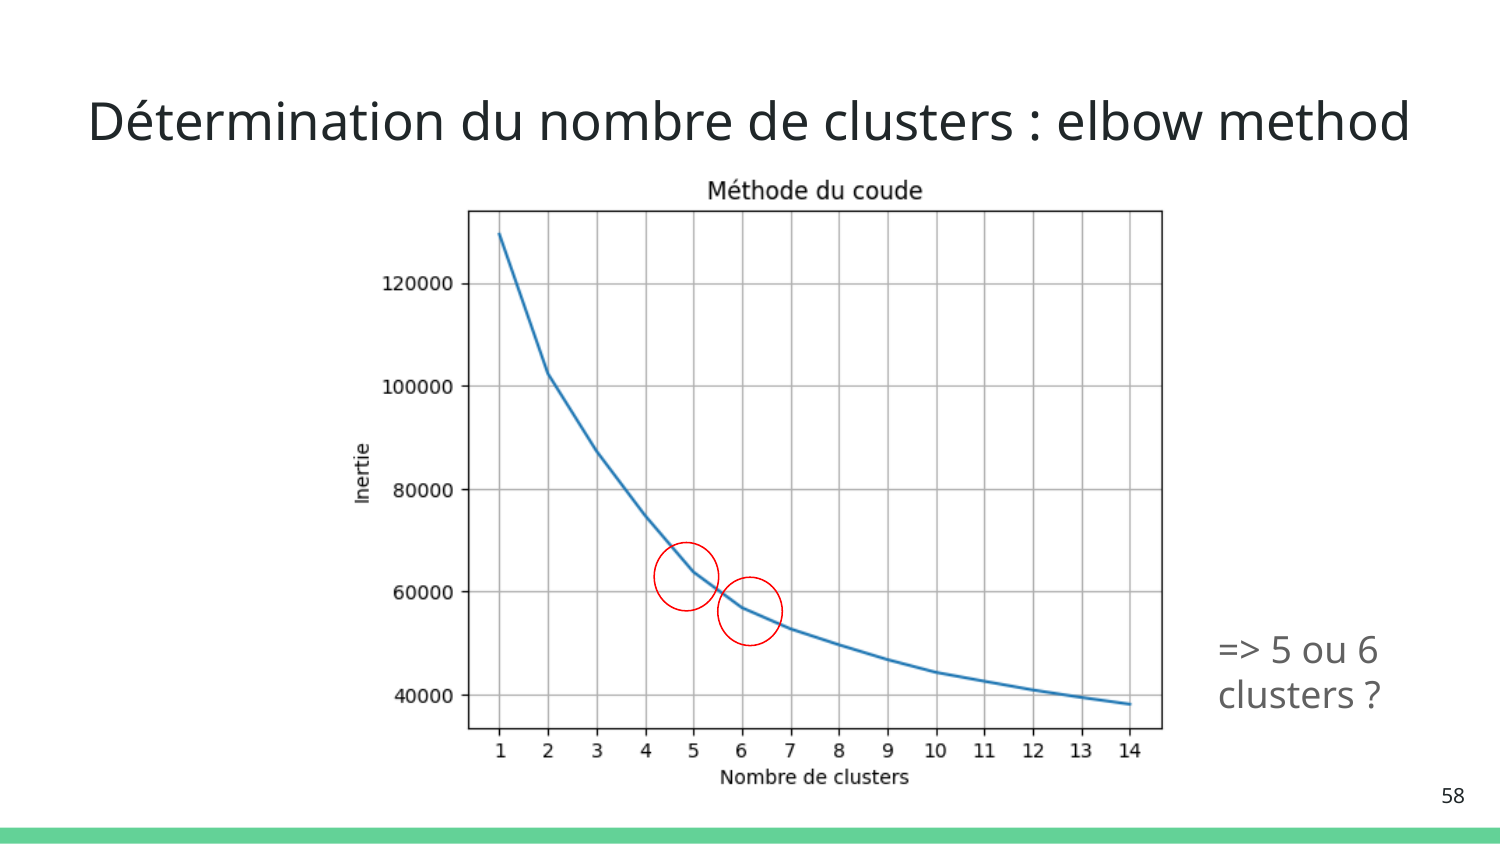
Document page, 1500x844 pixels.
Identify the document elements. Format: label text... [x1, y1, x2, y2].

slide_number ‹#› [1389, 764, 1480, 830]
title Détermination du nombre de clusters : elbow method [51, 72, 1449, 167]
text_box => 5 ou 6 clusters ? [1202, 610, 1449, 750]
picture [334, 166, 1184, 794]
